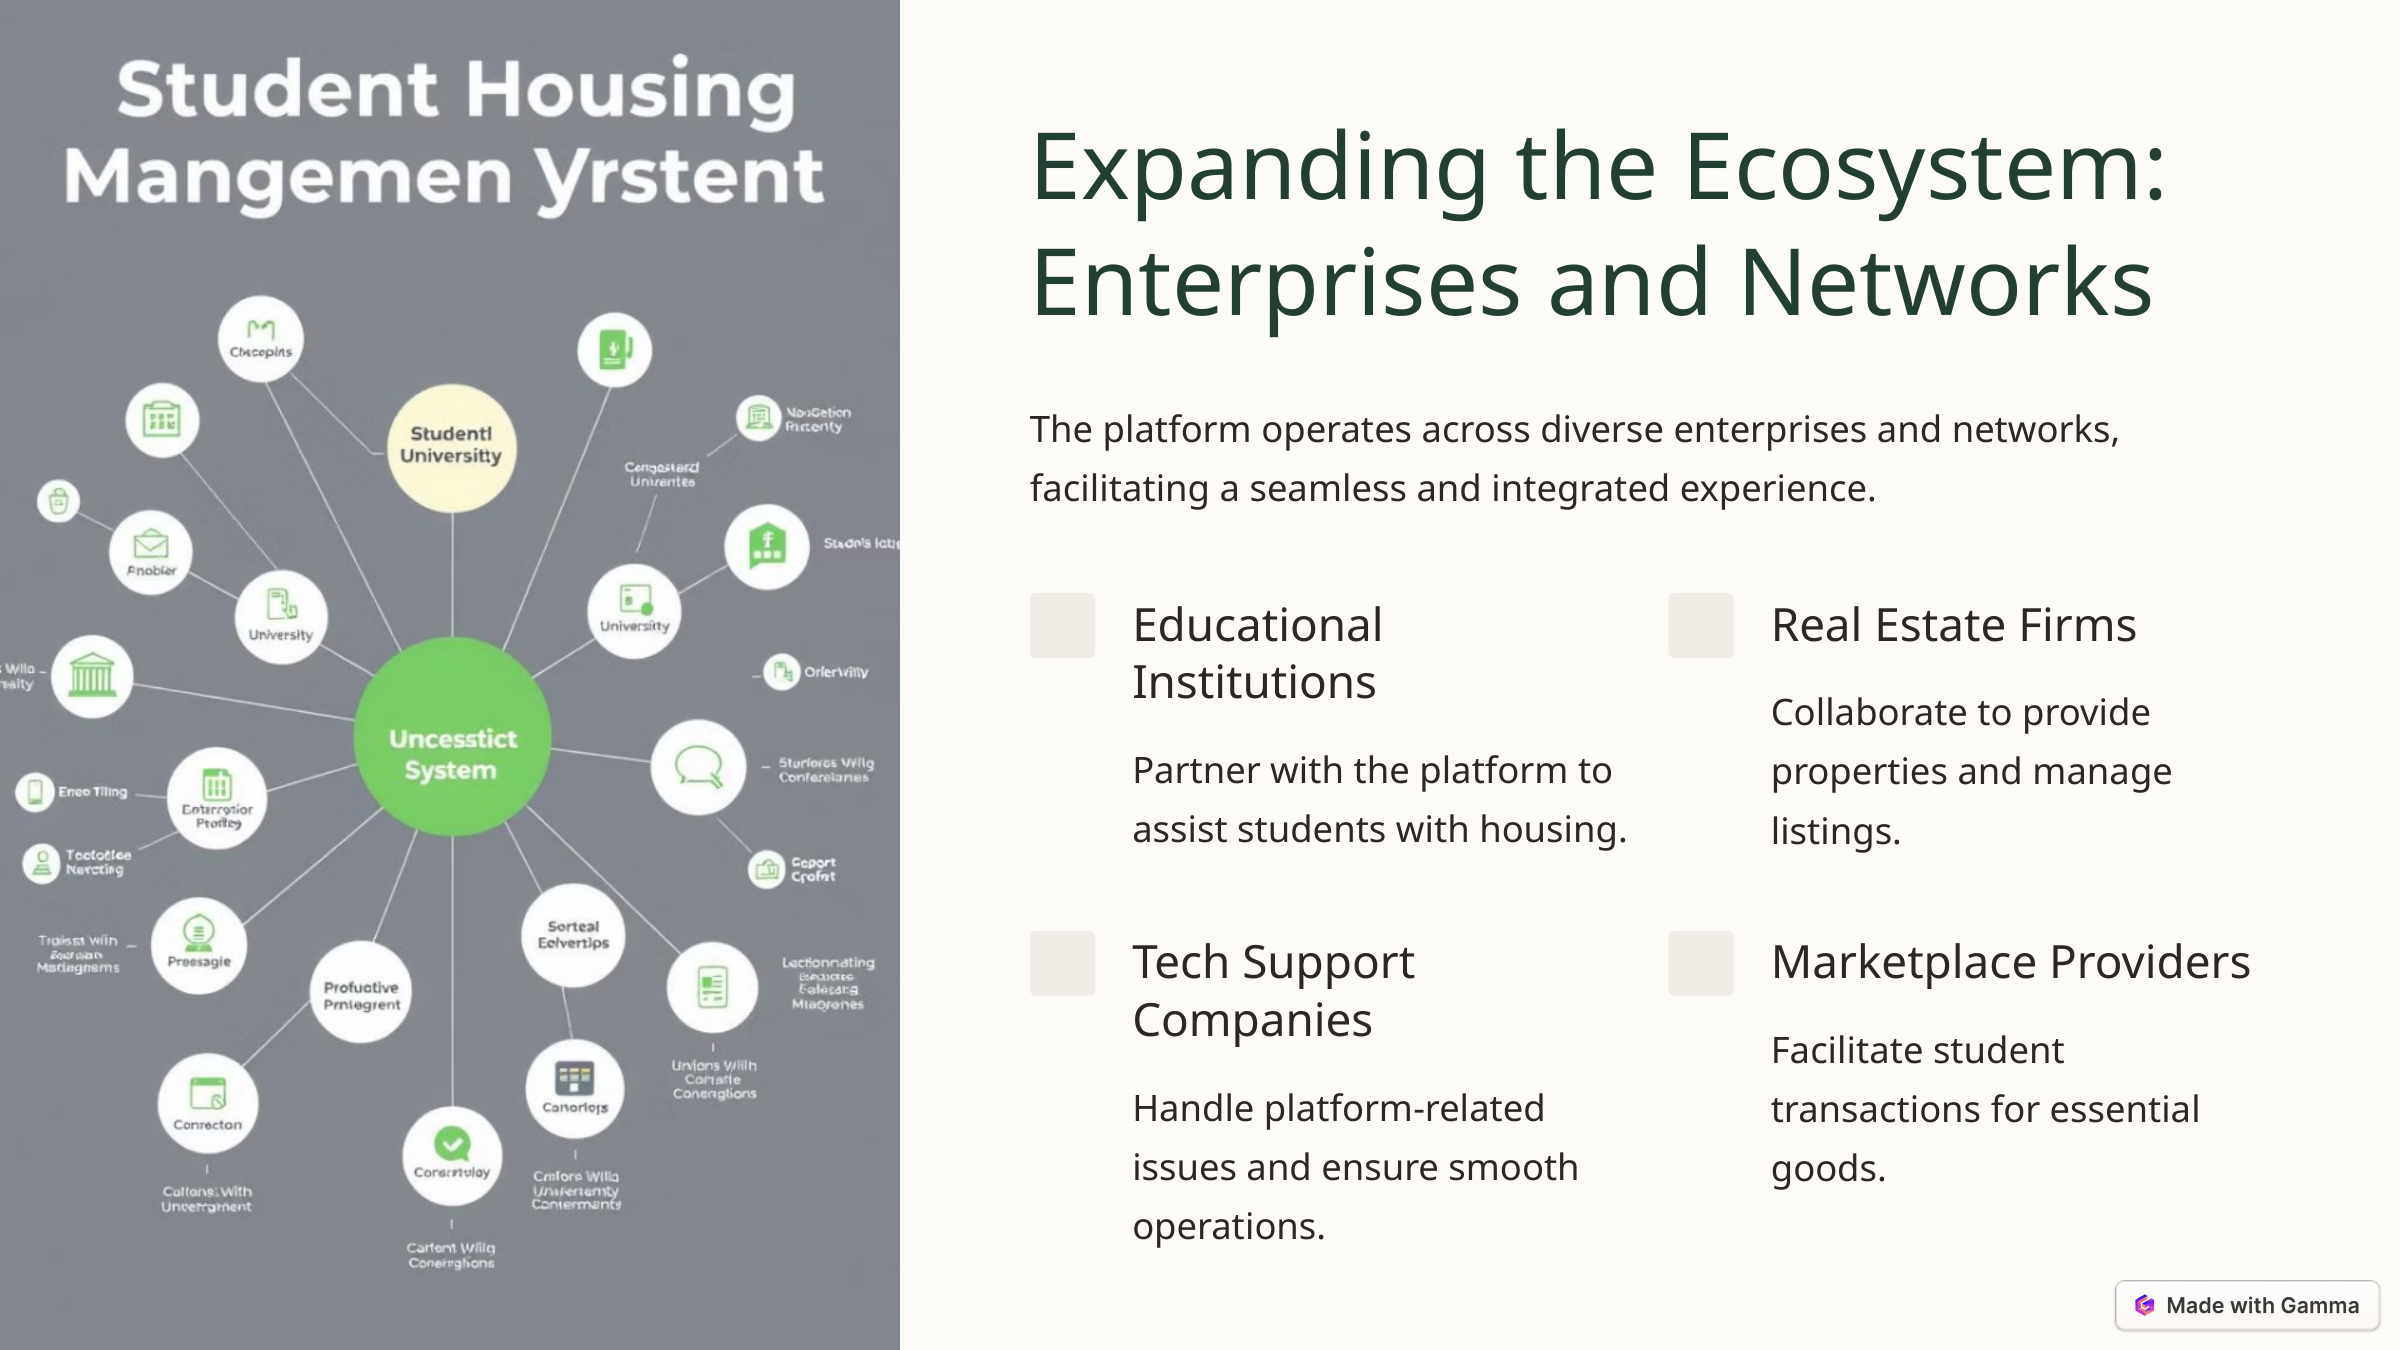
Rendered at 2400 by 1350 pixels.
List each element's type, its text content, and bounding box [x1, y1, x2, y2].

text_box [1030, 930, 1096, 996]
text_box Tech Support Companies [1132, 930, 1632, 1047]
text_box Expanding the Ecosystem: Enterprises and Networks [1030, 102, 2270, 335]
text_box Marketplace Providers [1770, 930, 2239, 989]
text_box Educational Institutions [1132, 593, 1632, 710]
text_box Partner with the platform to assist students with housing. [1132, 731, 1632, 851]
picture [0, 0, 900, 1350]
text_box The platform operates across diverse enterprises and networks, facilitating a seamless and integrated experience. [1030, 390, 2270, 510]
text_box Collaborate to provide properties and manage listings. [1770, 673, 2270, 852]
picture [2106, 1271, 2389, 1339]
text_box Facilitate student transactions for essential goods. [1770, 1011, 2270, 1190]
text_box [1668, 930, 1734, 996]
text_box Handle platform-related issues and ensure smooth operations. [1132, 1069, 1632, 1248]
text_box [1030, 593, 1096, 659]
text_box Real Estate Firms [1770, 593, 2236, 652]
text_box [1668, 593, 1734, 659]
